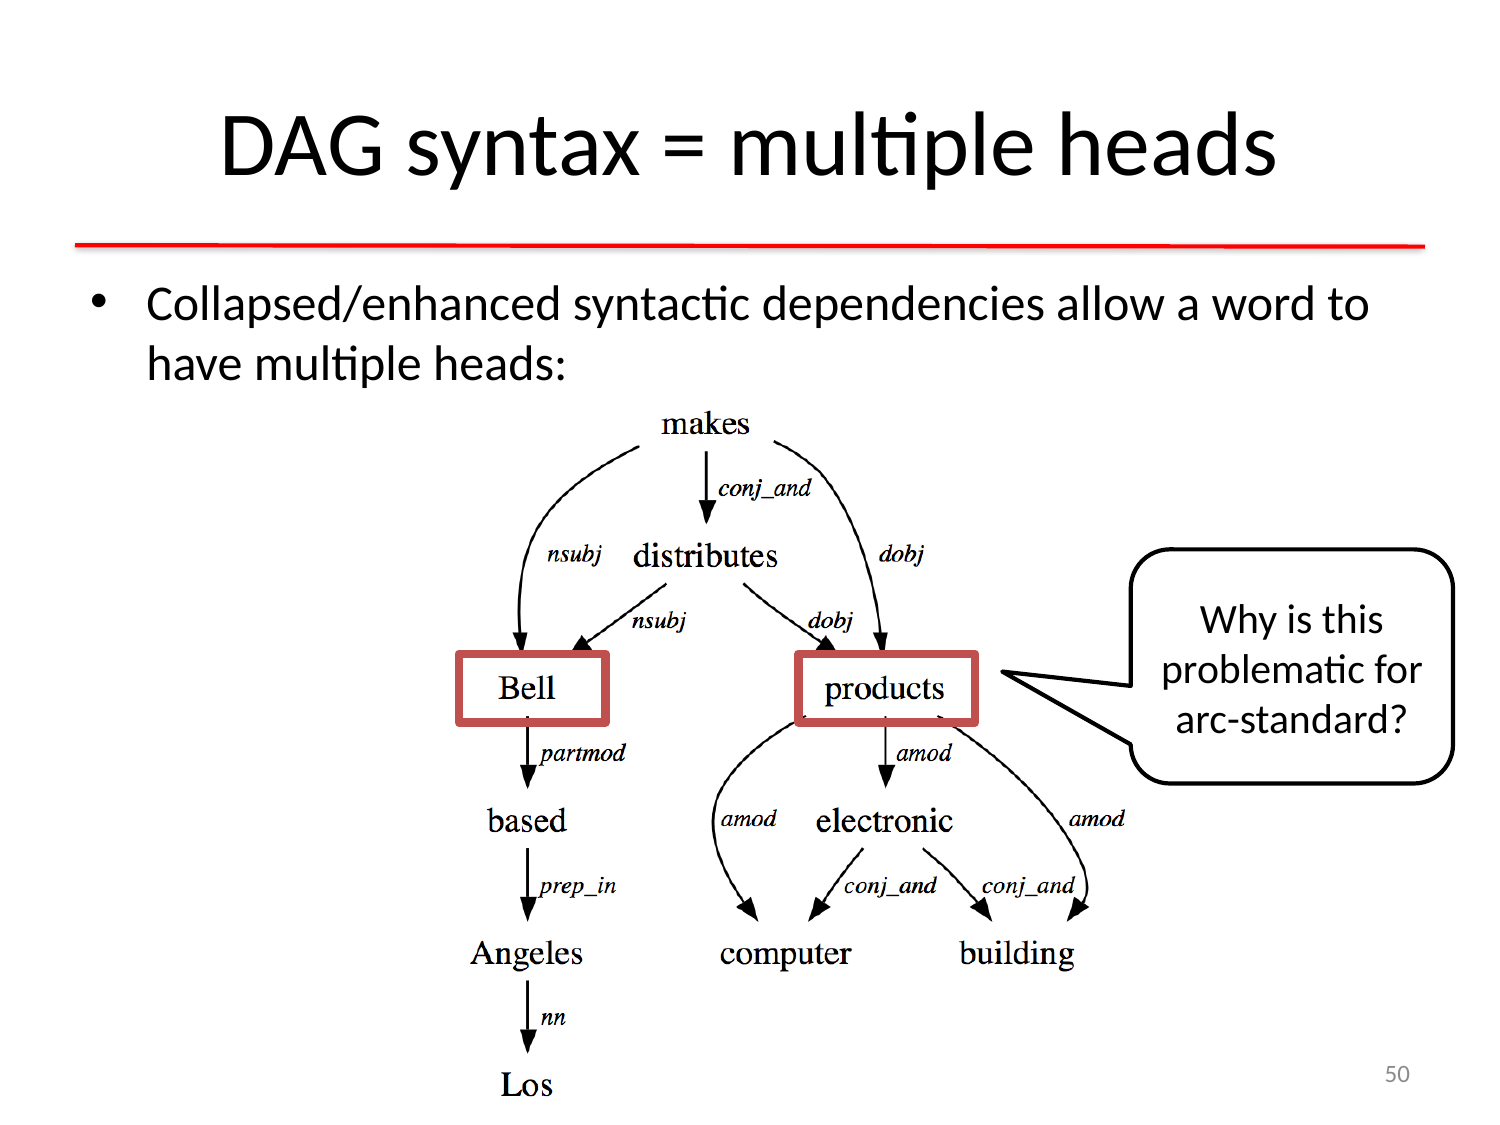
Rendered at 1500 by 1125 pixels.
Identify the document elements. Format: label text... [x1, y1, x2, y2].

list Collapsed/enhanced syntactic dependencies allow a word to have multiple heads: [75, 262, 1425, 412]
title DAG syntax = multiple heads [75, 45, 1425, 233]
picture [458, 400, 1131, 1103]
text_box Why is this problematic for arc-standard? [1137, 547, 1456, 786]
slide_number 50 [1136, 1042, 1425, 1103]
